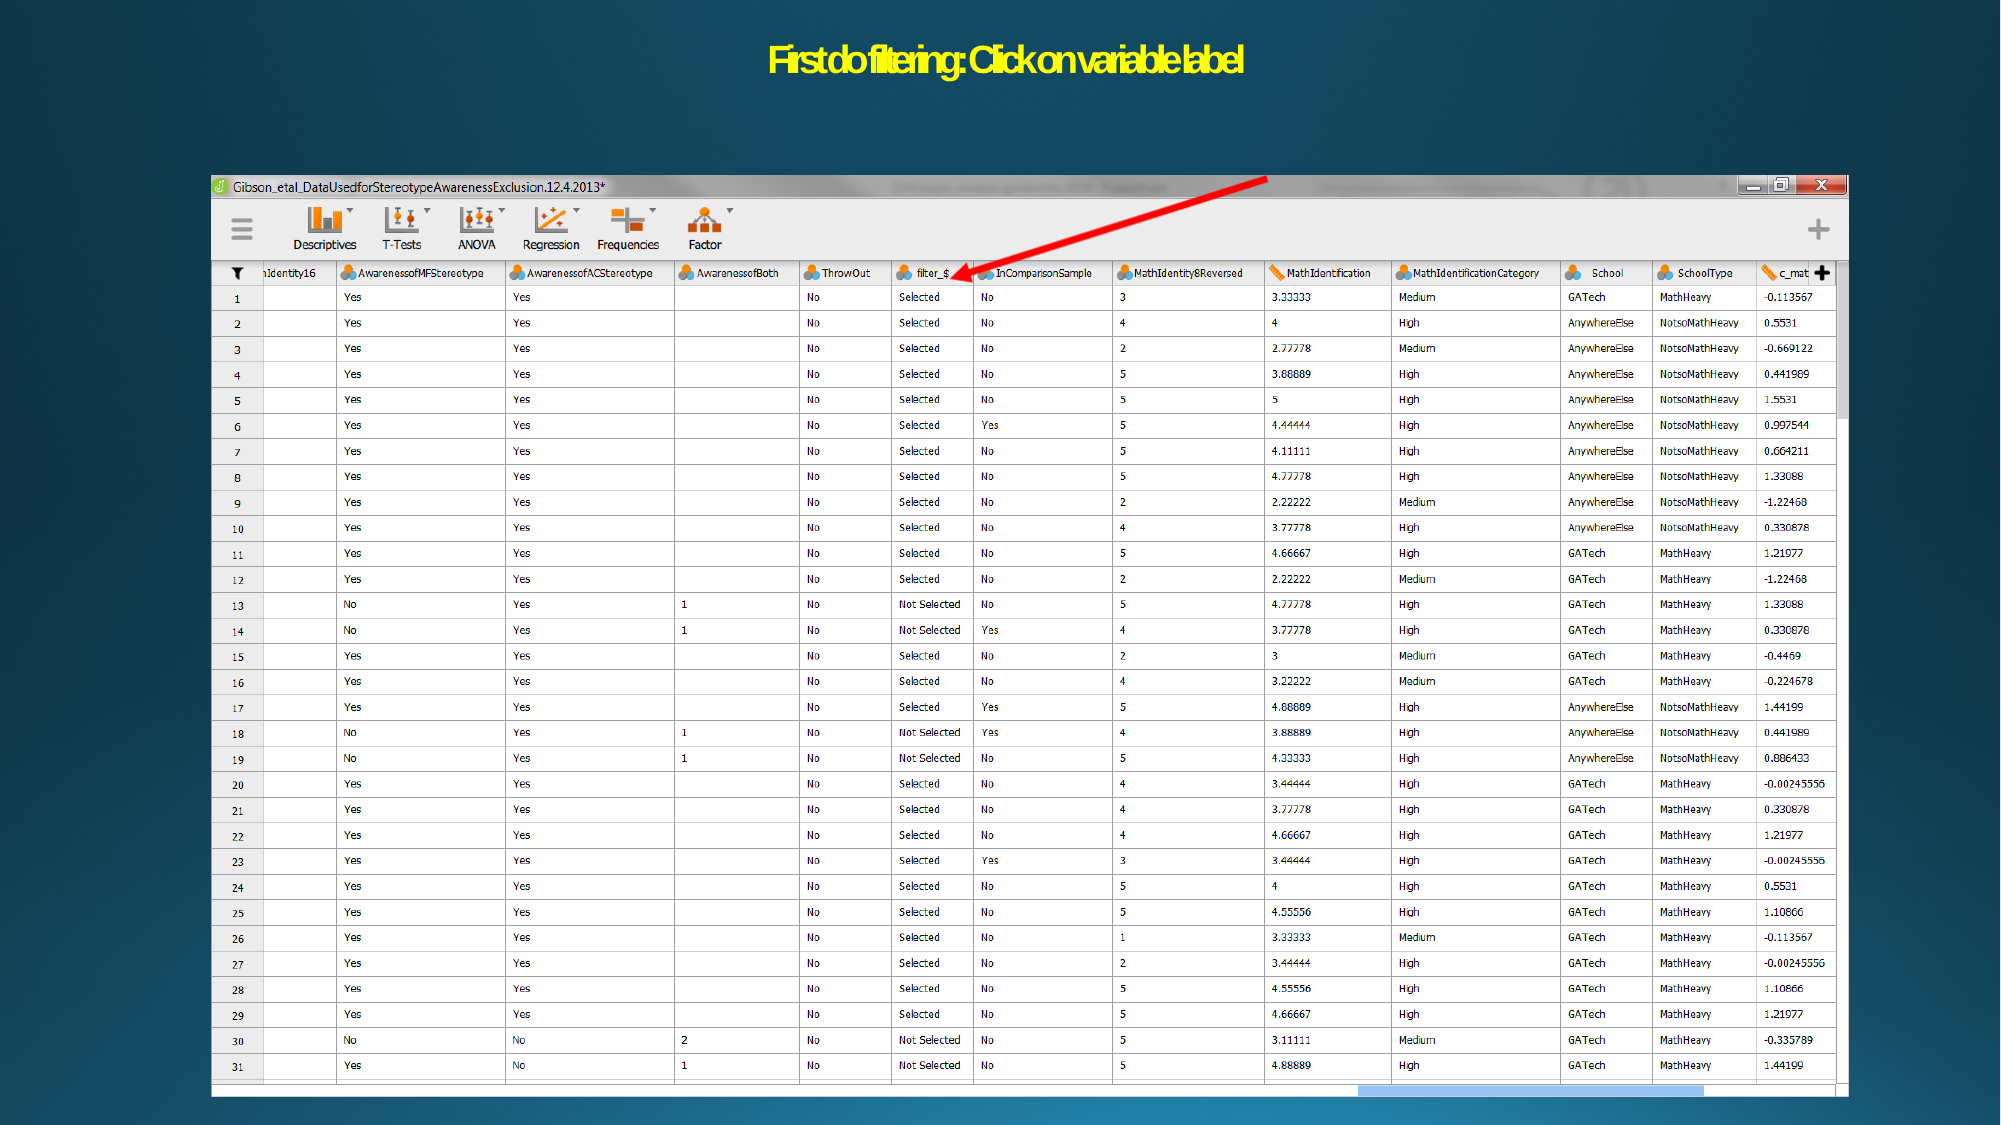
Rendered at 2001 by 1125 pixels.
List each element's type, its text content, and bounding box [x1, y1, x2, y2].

picture [0, 0, 2001, 1125]
title First do filtering: Click on variable label [256, 32, 1757, 139]
